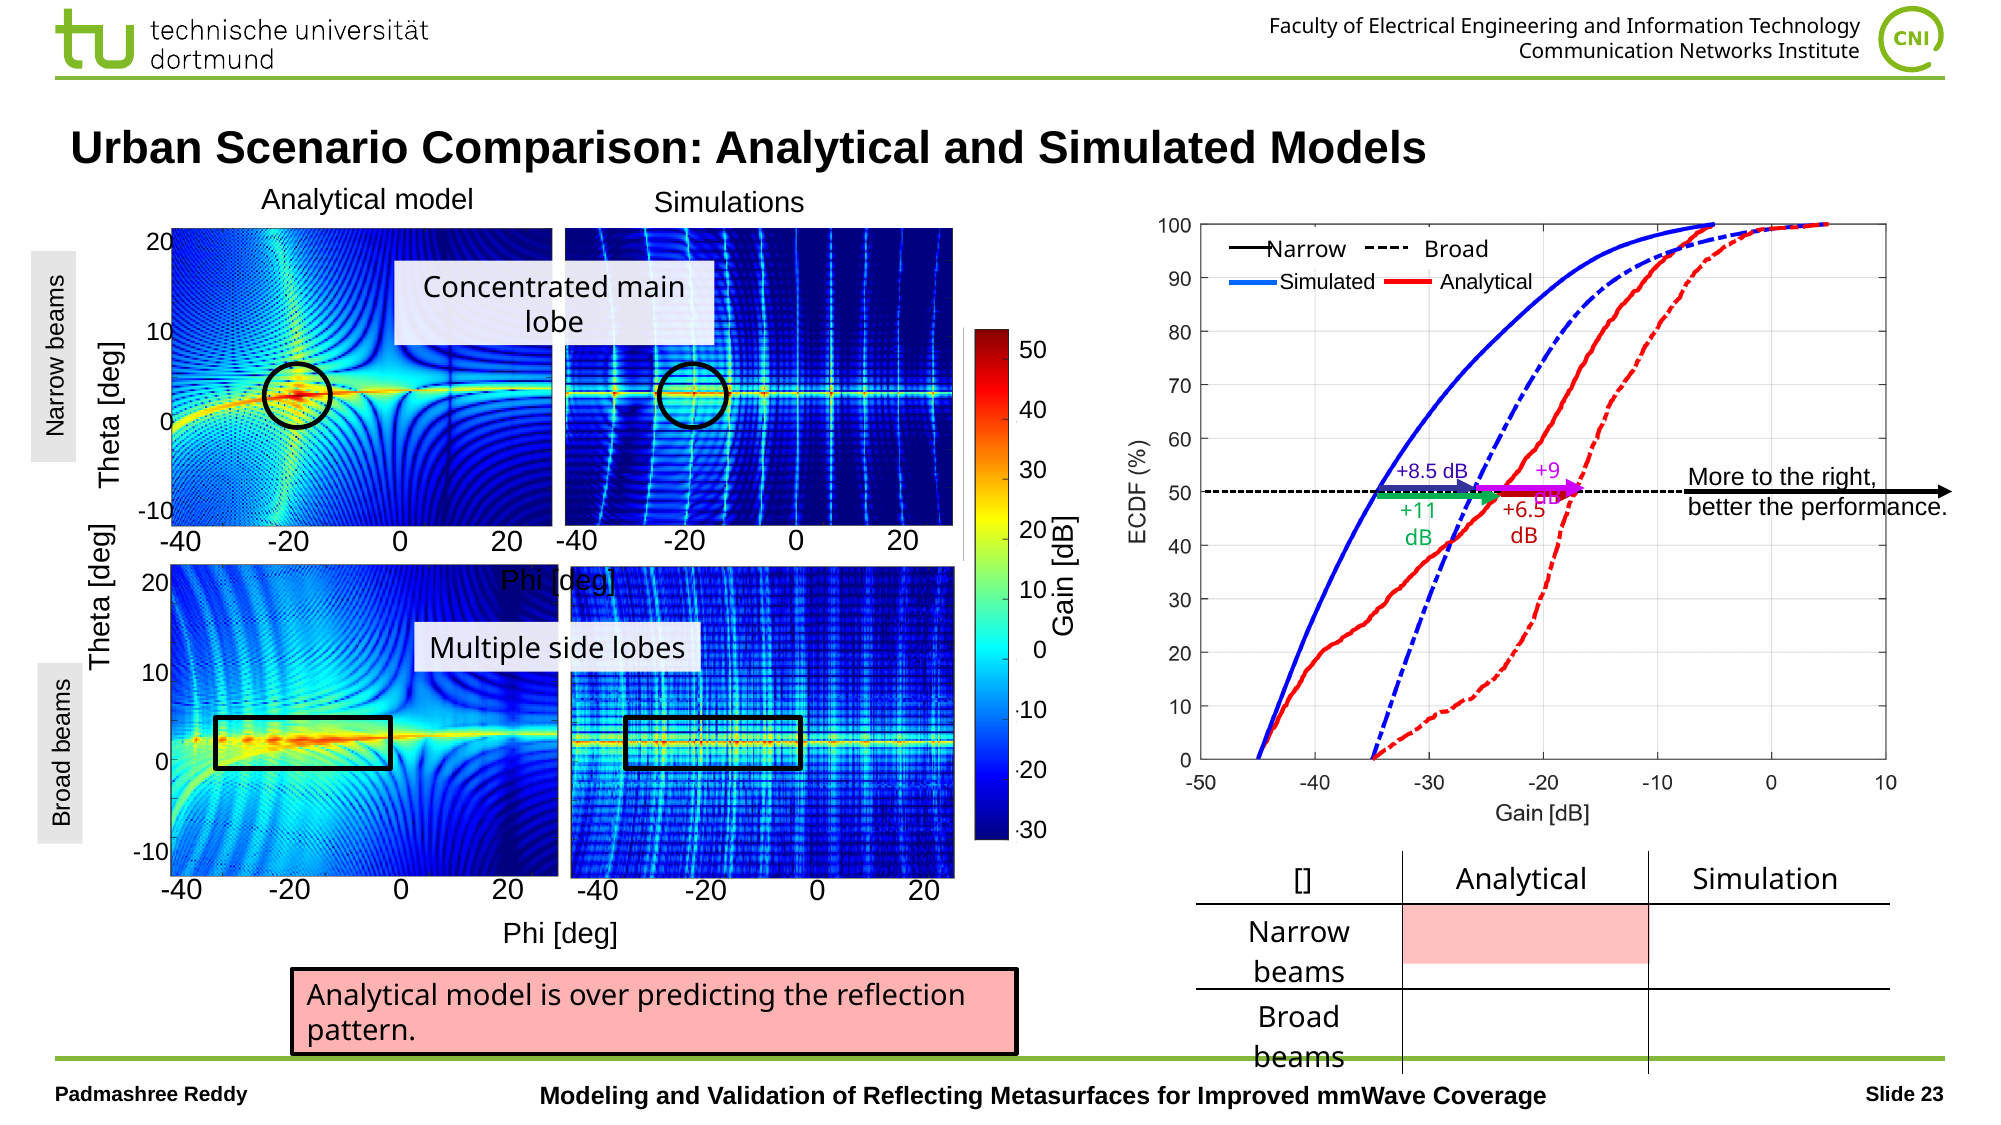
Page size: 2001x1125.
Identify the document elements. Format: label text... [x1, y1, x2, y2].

text_box [1403, 905, 1648, 964]
picture [1120, 214, 1902, 831]
text_box Theta [deg] [72, 508, 123, 686]
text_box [119, 172, 959, 545]
text_box Gain [dB] [1036, 471, 1086, 653]
title Urban Scenario Comparison: Analytical and Simulated Models [55, 103, 1857, 188]
text_box Theta [deg] [82, 326, 114, 505]
text_box 50 40 30 20 10 0 -10 -20 -30 [1017, 326, 1062, 851]
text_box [109, 558, 972, 938]
picture [963, 326, 1017, 908]
text_box Phi [deg] [488, 946, 634, 957]
text_box More to the right, better the performance. [1906, 452, 1964, 528]
text_box Broad beams [36, 661, 84, 846]
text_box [1225, 226, 1611, 303]
text_box Narrow beams [29, 249, 78, 464]
text_box Analytical model is over predicting the reflection pattern. [290, 967, 1019, 1056]
